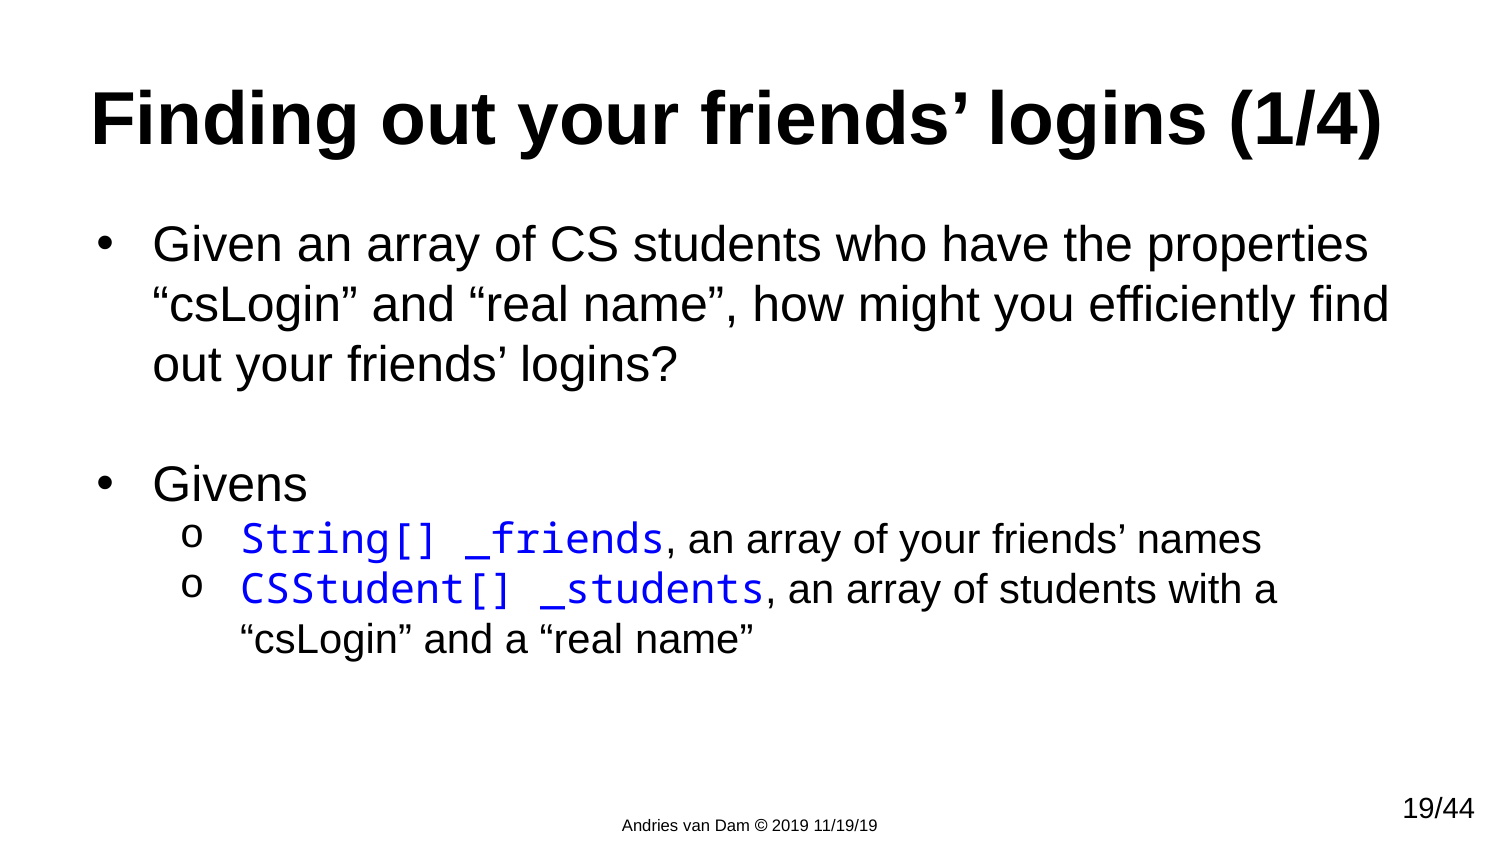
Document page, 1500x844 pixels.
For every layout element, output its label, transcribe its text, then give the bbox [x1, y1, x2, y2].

list Given an array of CS students who have the properties “csLogin” and “real name”, how might you efficiently find out your friends’ logins? Givens String[] _friends, an array of your friends’ names CSStudent[] _students, an array of students with a “csLogin” and a “real name” [75, 196, 1425, 808]
title Finding out your friends’ logins (1/4) [75, 33, 1425, 175]
